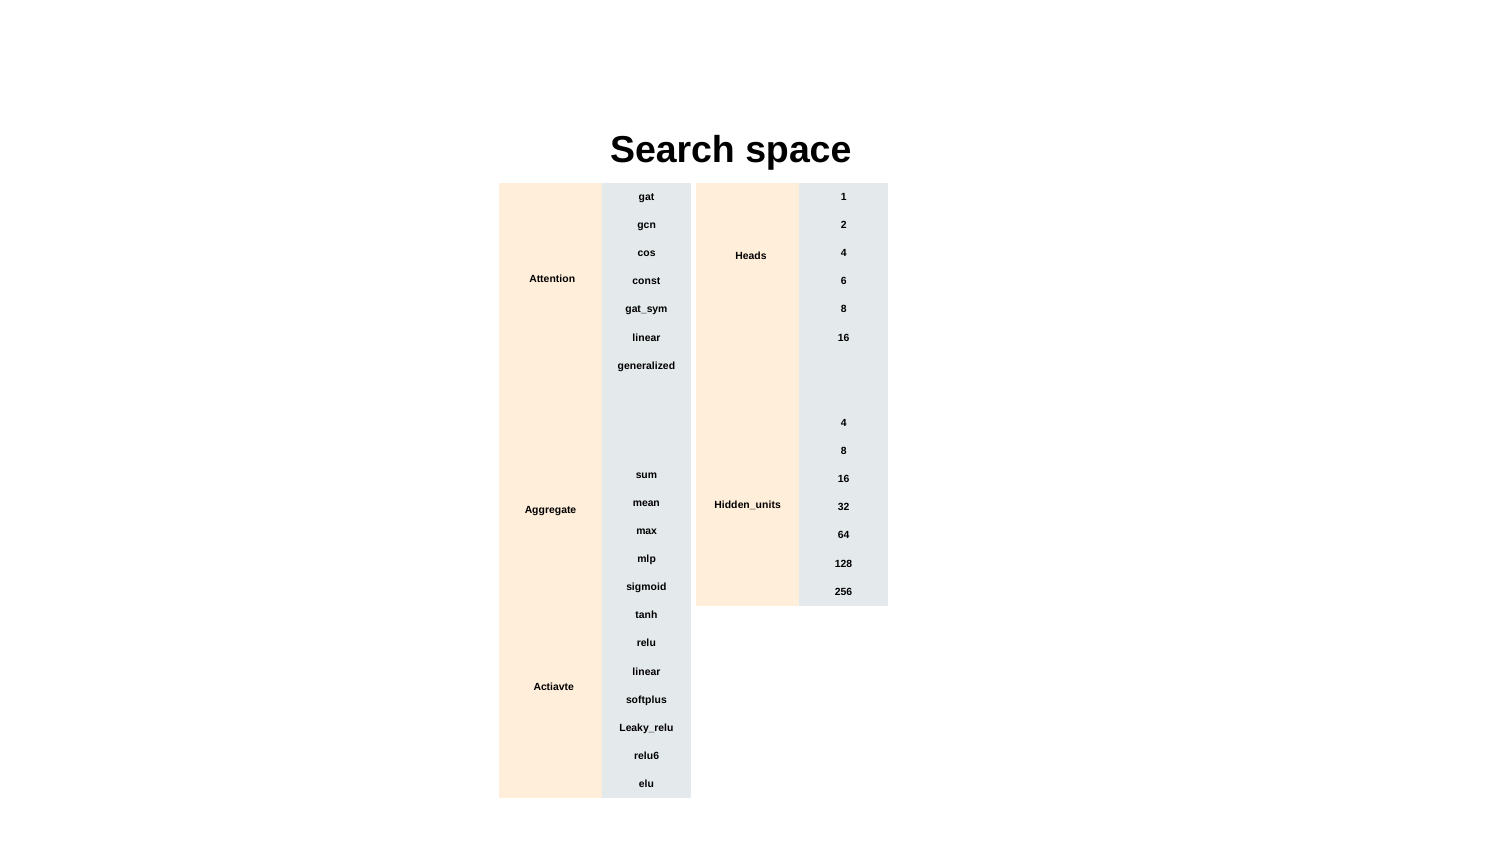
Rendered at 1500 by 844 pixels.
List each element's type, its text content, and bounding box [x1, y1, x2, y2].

table_cell softplus [602, 686, 691, 714]
table_cell 256 [799, 578, 888, 606]
table_header gat [602, 183, 691, 212]
table_cell cos [602, 240, 691, 268]
table_cell elu [602, 770, 691, 798]
table_cell 2 [799, 212, 888, 240]
table_cell tanh [602, 602, 691, 630]
table_header Heads [696, 183, 799, 410]
table_cell mean [602, 489, 691, 517]
table_cell 8 [799, 296, 888, 324]
table_cell relu6 [602, 742, 691, 770]
table_header Attention [499, 183, 602, 461]
table_cell linear [602, 658, 691, 686]
table_cell max [602, 517, 691, 545]
table_cell 128 [799, 550, 888, 578]
table_cell sigmoid [602, 574, 691, 602]
table_cell gcn [602, 212, 691, 240]
table_cell 4 [799, 410, 888, 438]
text_box Search space [595, 117, 889, 178]
table_cell 6 [799, 268, 888, 296]
table_cell gat_sym [602, 296, 691, 324]
table_cell linear [602, 324, 691, 352]
table_cell const [602, 268, 691, 296]
table_cell Aggregate [499, 461, 602, 574]
table_cell sum [602, 461, 691, 489]
table_cell Hidden_units [696, 410, 799, 606]
table_cell 8 [799, 438, 888, 466]
table_cell 16 [799, 324, 888, 410]
table_cell Actiavte [499, 574, 602, 798]
table_cell 4 [799, 240, 888, 268]
table_cell generalized [602, 352, 691, 461]
table_cell relu [602, 630, 691, 658]
table_cell 64 [799, 522, 888, 550]
table_cell mlp [602, 545, 691, 574]
table_cell Leaky_relu [602, 714, 691, 742]
table_cell 16 [799, 466, 888, 494]
table_header 1 [799, 183, 888, 212]
table_cell 32 [799, 494, 888, 522]
